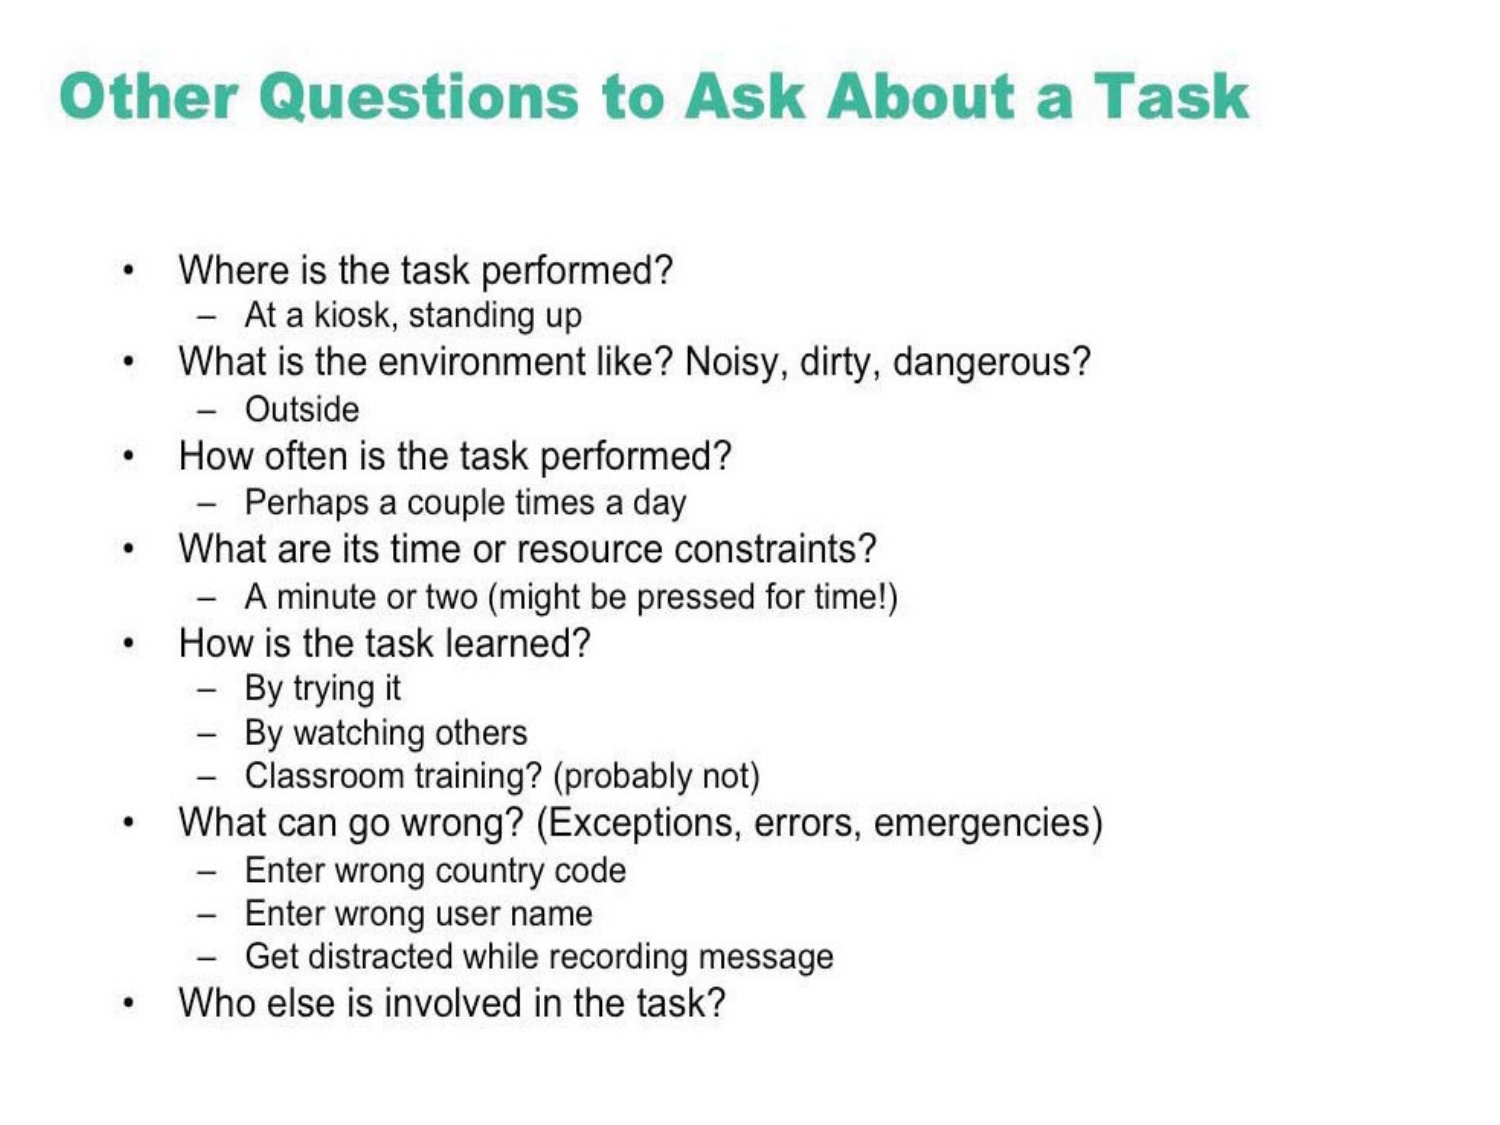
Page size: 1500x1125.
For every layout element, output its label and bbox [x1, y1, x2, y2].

text_box [0, 0, 1500, 1123]
